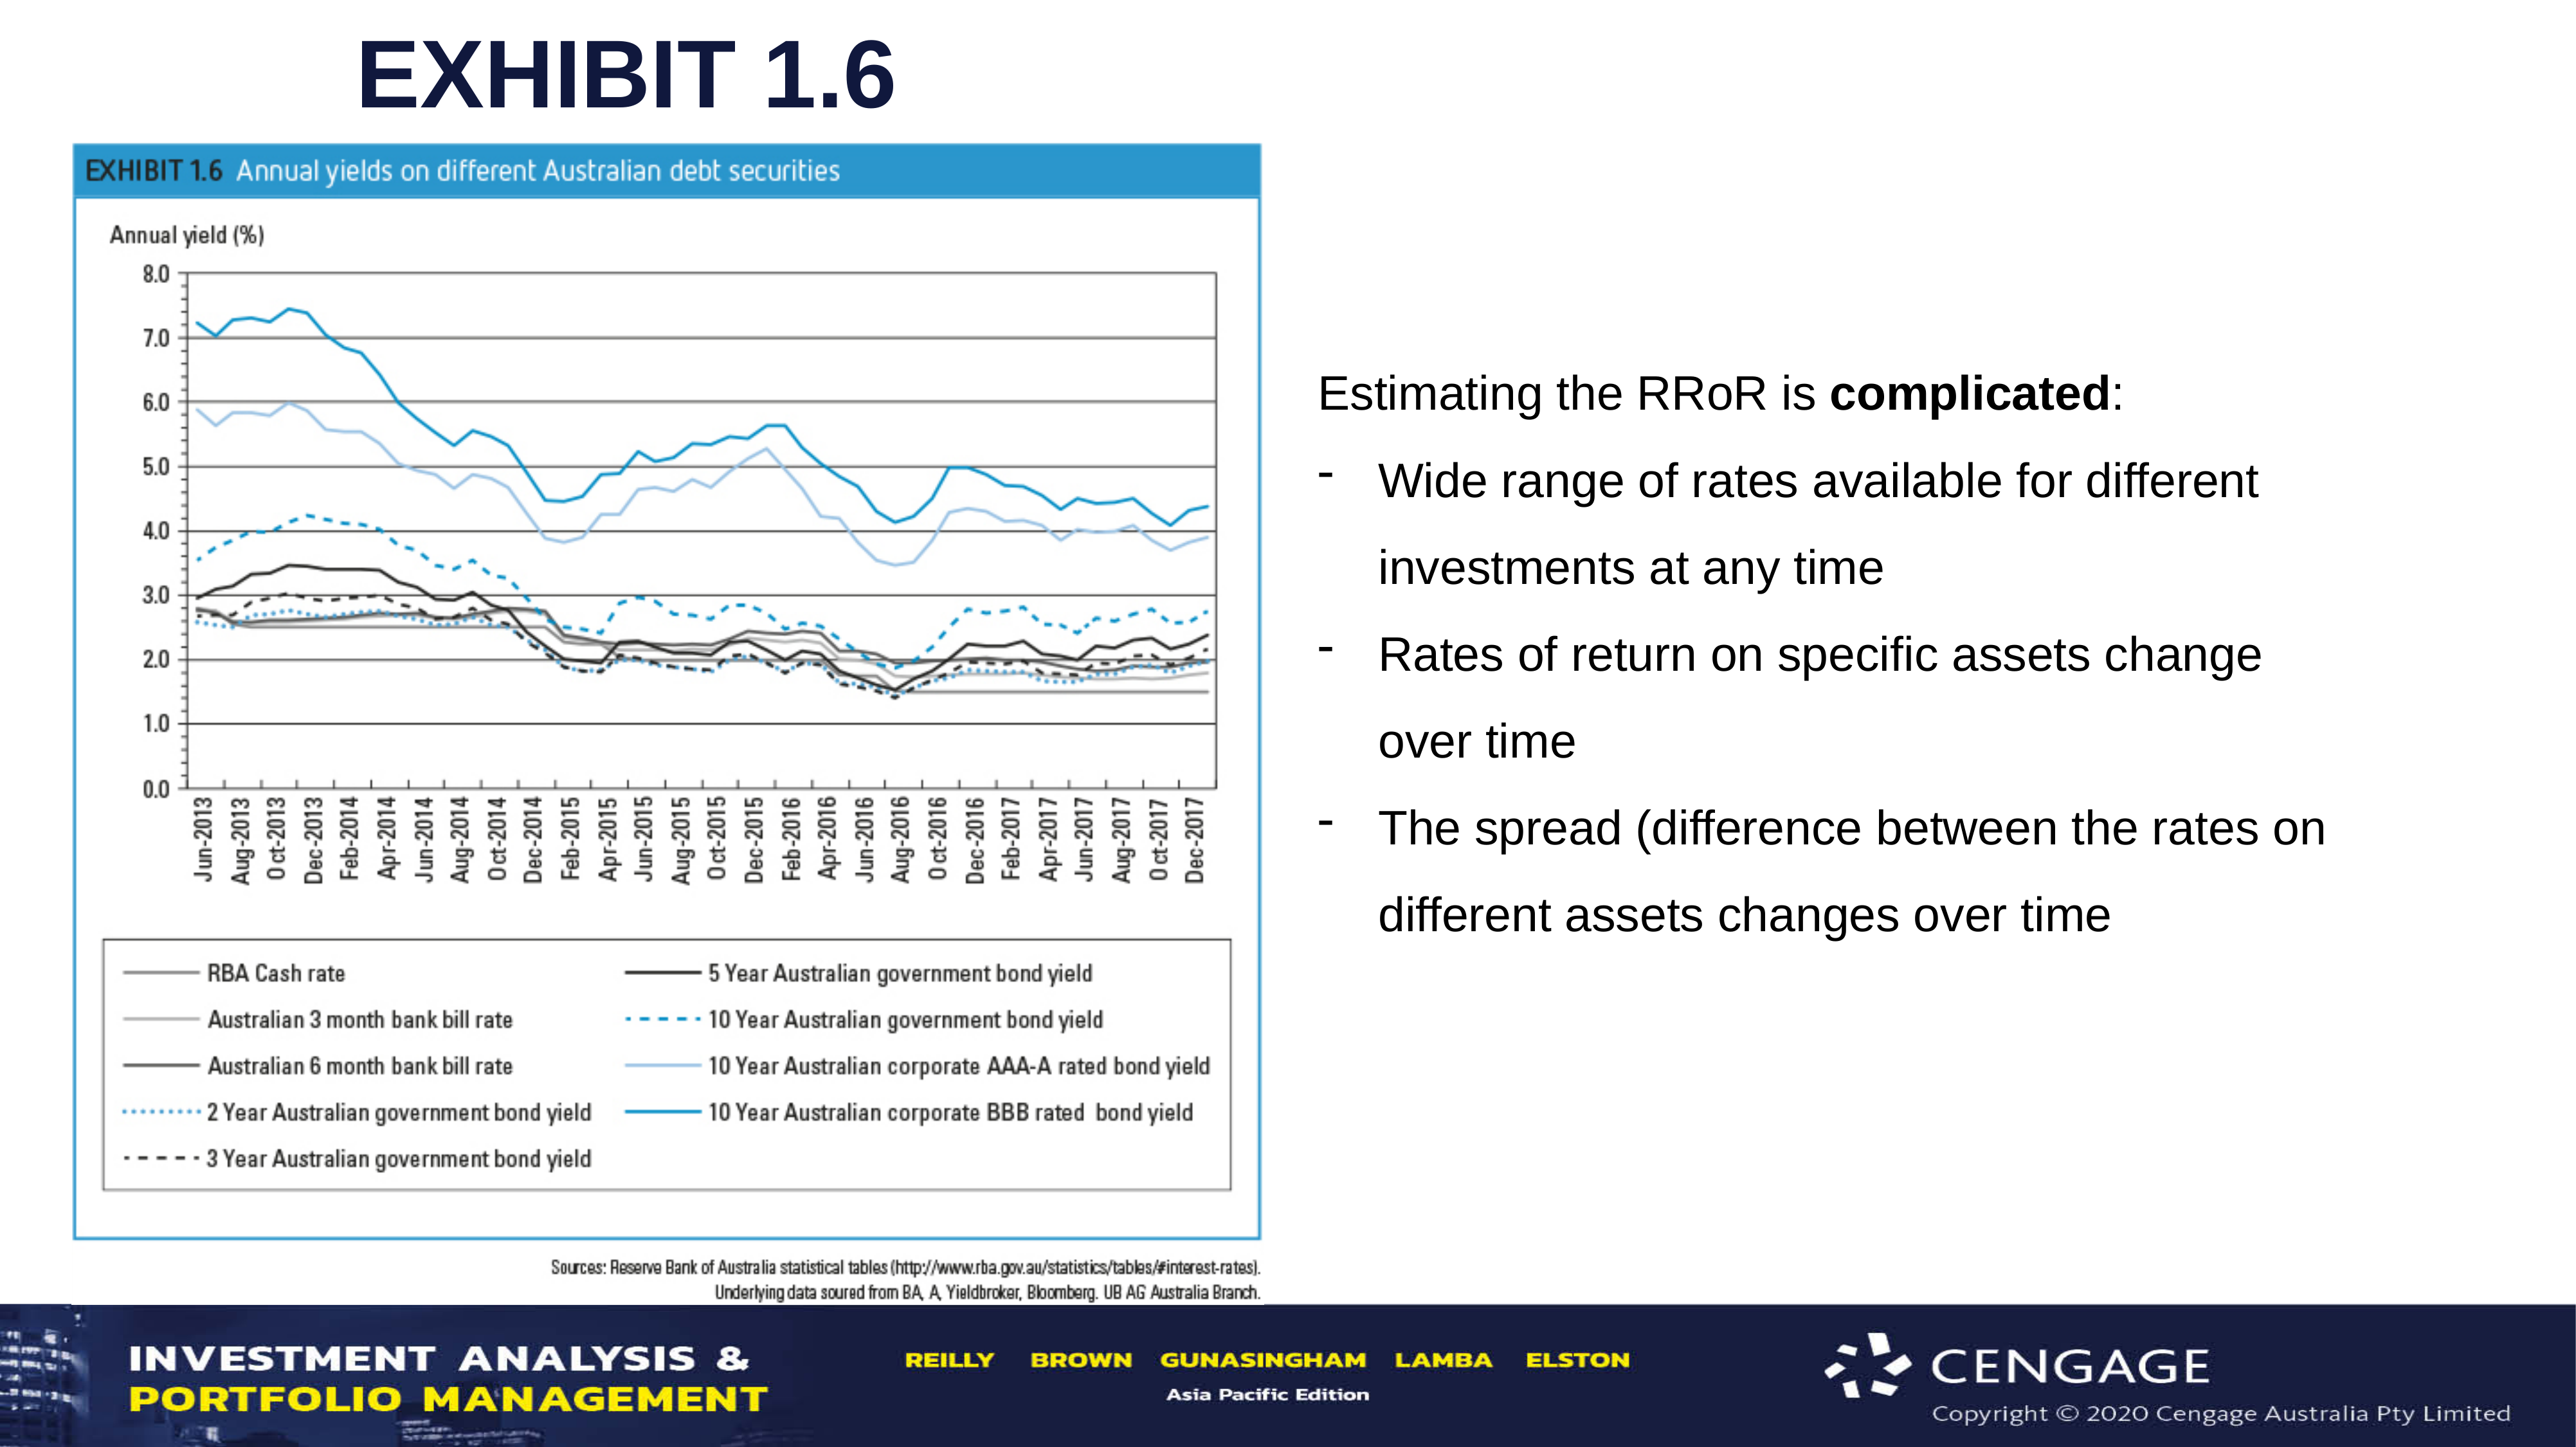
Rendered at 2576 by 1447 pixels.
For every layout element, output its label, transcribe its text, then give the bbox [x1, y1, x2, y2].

text_box Estimating the RRoR is complicated: Wide range of rates available for different investments at any time Rates of return on specific assets change over time The spread (difference between the rates on different assets changes over time [1308, 141, 2377, 1133]
picture [0, 0, 2576, 1447]
title EXHIBIT 1.6 [71, 0, 1183, 142]
